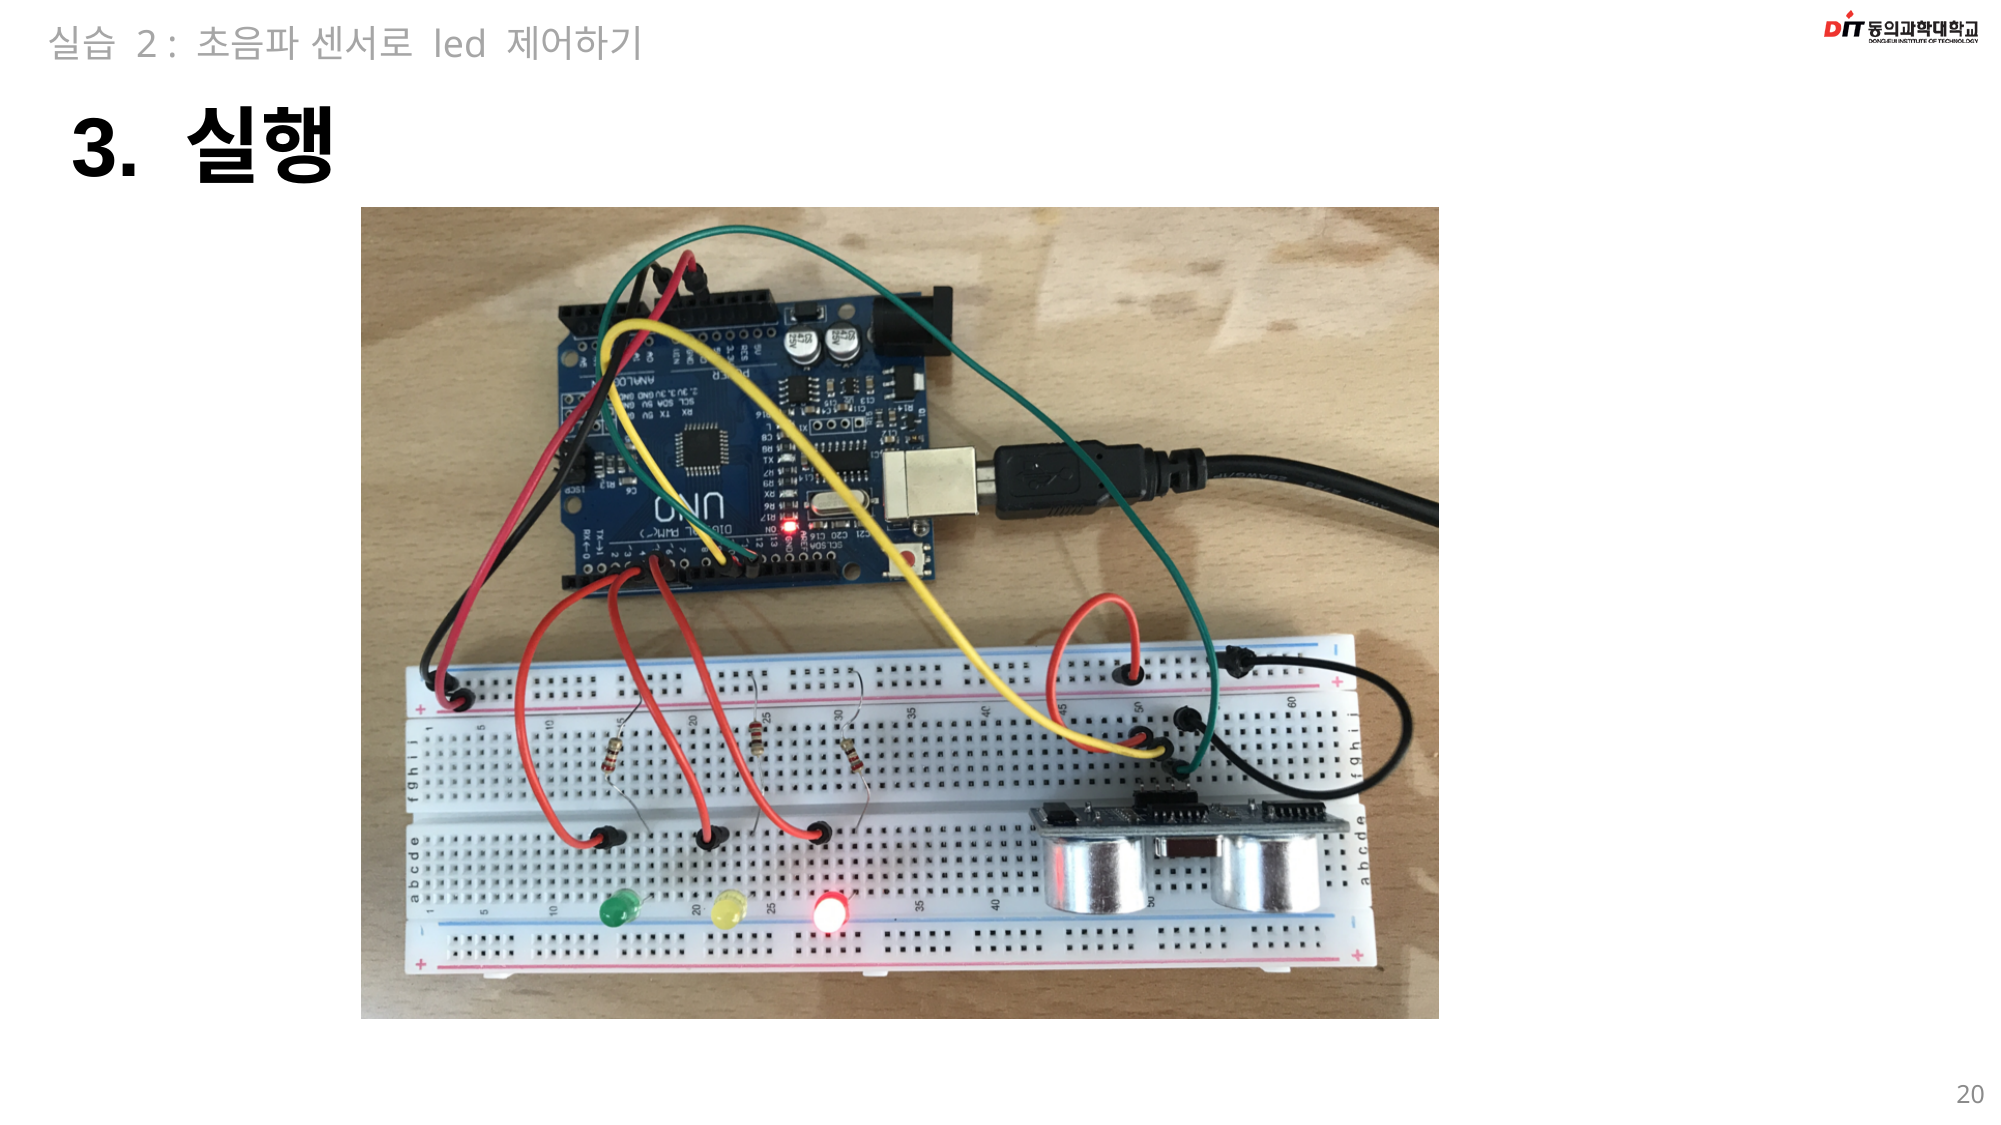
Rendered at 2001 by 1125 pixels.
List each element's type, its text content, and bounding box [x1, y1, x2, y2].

text_box 실습 2 : 초음파 센서로 led 제어하기 [33, 13, 659, 73]
slide_number 20 [1931, 1065, 2000, 1125]
picture [361, 207, 1439, 1020]
text_box 3. 실행 [57, 97, 1351, 208]
picture [1824, 10, 1978, 43]
